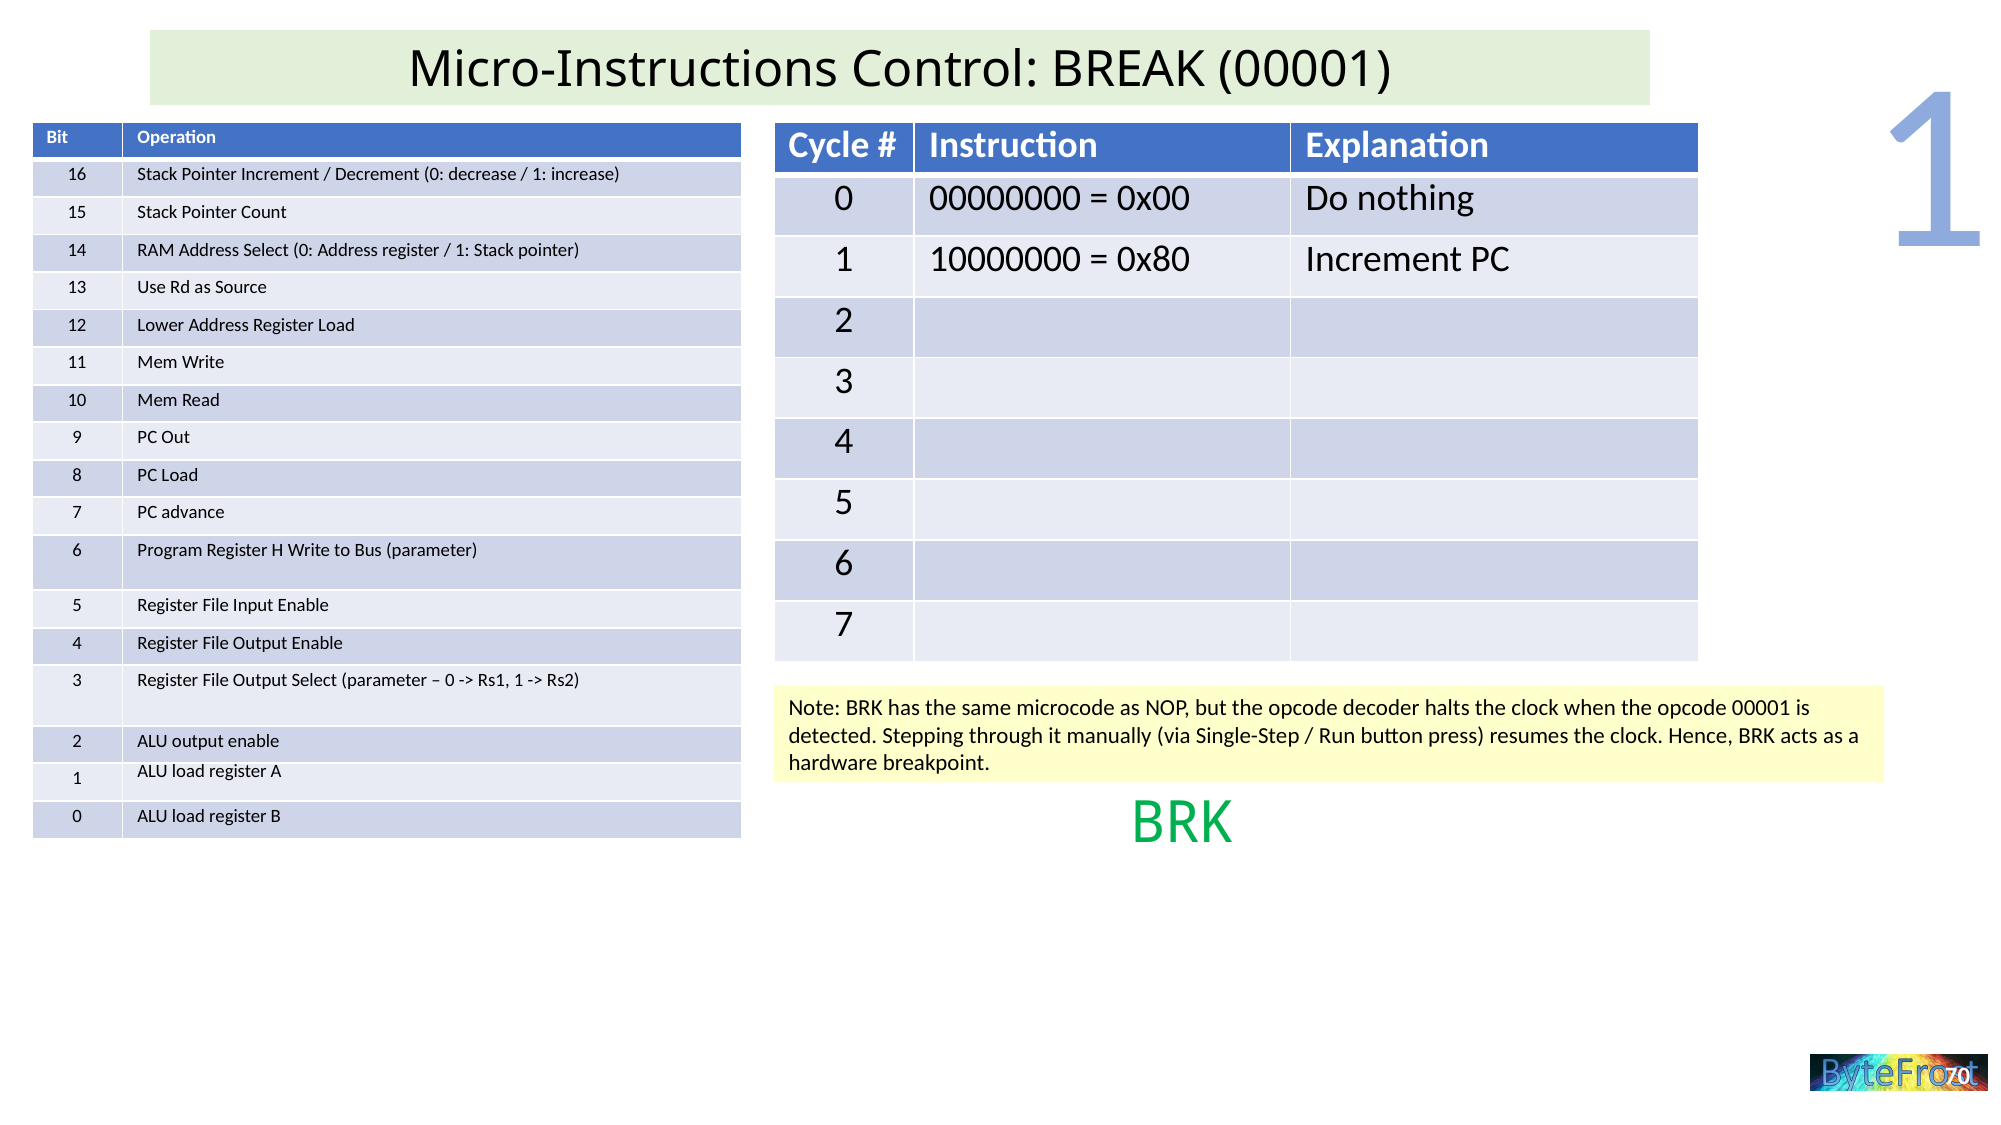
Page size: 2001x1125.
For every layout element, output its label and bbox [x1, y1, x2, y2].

table_cell [33, 498, 122, 534]
table_cell [33, 591, 122, 627]
table_cell [915, 237, 1290, 296]
table_cell [33, 198, 122, 234]
table_cell [123, 198, 741, 234]
table_cell [123, 666, 741, 725]
table_cell [915, 419, 1290, 478]
table_cell [1291, 237, 1698, 296]
table_cell [1291, 358, 1698, 417]
table_cell [123, 386, 741, 421]
table_cell [123, 536, 741, 589]
table_cell [123, 764, 741, 800]
table_cell [1291, 298, 1698, 357]
table_cell [33, 162, 122, 196]
table_cell [123, 310, 741, 346]
table_cell [775, 541, 913, 600]
table_cell [123, 629, 741, 664]
table_cell [775, 419, 913, 478]
table_cell [915, 358, 1290, 417]
table_cell [915, 178, 1290, 235]
table_cell [33, 536, 122, 589]
table_cell [33, 727, 122, 762]
table_cell [123, 235, 741, 271]
table_cell [33, 348, 122, 384]
table_cell [775, 237, 913, 296]
table_cell [775, 480, 913, 539]
text_box [773, 685, 1885, 862]
table_cell [915, 602, 1290, 661]
table_cell [1291, 419, 1698, 478]
table_header [33, 123, 122, 157]
table_cell [1291, 178, 1698, 235]
table_cell [915, 298, 1290, 357]
text_box [1855, 0, 2000, 303]
table_cell [123, 591, 741, 627]
table_cell [1291, 602, 1698, 661]
table_cell [123, 273, 741, 309]
table_cell [123, 498, 741, 534]
table_cell [123, 461, 741, 496]
table_header [775, 123, 913, 172]
table_header [123, 123, 741, 157]
table_cell [33, 666, 122, 725]
table_cell [33, 629, 122, 664]
table_cell [33, 273, 122, 309]
table_cell [123, 727, 741, 762]
table_cell [915, 480, 1290, 539]
table_cell [33, 802, 122, 838]
table_cell [33, 423, 122, 459]
table_cell [33, 310, 122, 346]
table_cell [1291, 480, 1698, 539]
table_header [915, 123, 1290, 172]
table_cell [33, 235, 122, 271]
title [150, 29, 1650, 105]
picture [1810, 1054, 1988, 1091]
table_cell [123, 802, 741, 838]
table_cell [915, 541, 1290, 600]
table_cell [775, 358, 913, 417]
table_cell [33, 764, 122, 800]
table_cell [33, 386, 122, 421]
table_header [1291, 123, 1698, 172]
text_box [1535, 1044, 1986, 1105]
table_cell [123, 423, 741, 459]
table_cell [123, 162, 741, 196]
table_cell [1291, 541, 1698, 600]
table_cell [775, 602, 913, 661]
table_cell [775, 178, 913, 235]
table_cell [123, 348, 741, 384]
table_cell [33, 461, 122, 496]
table_cell [775, 298, 913, 357]
